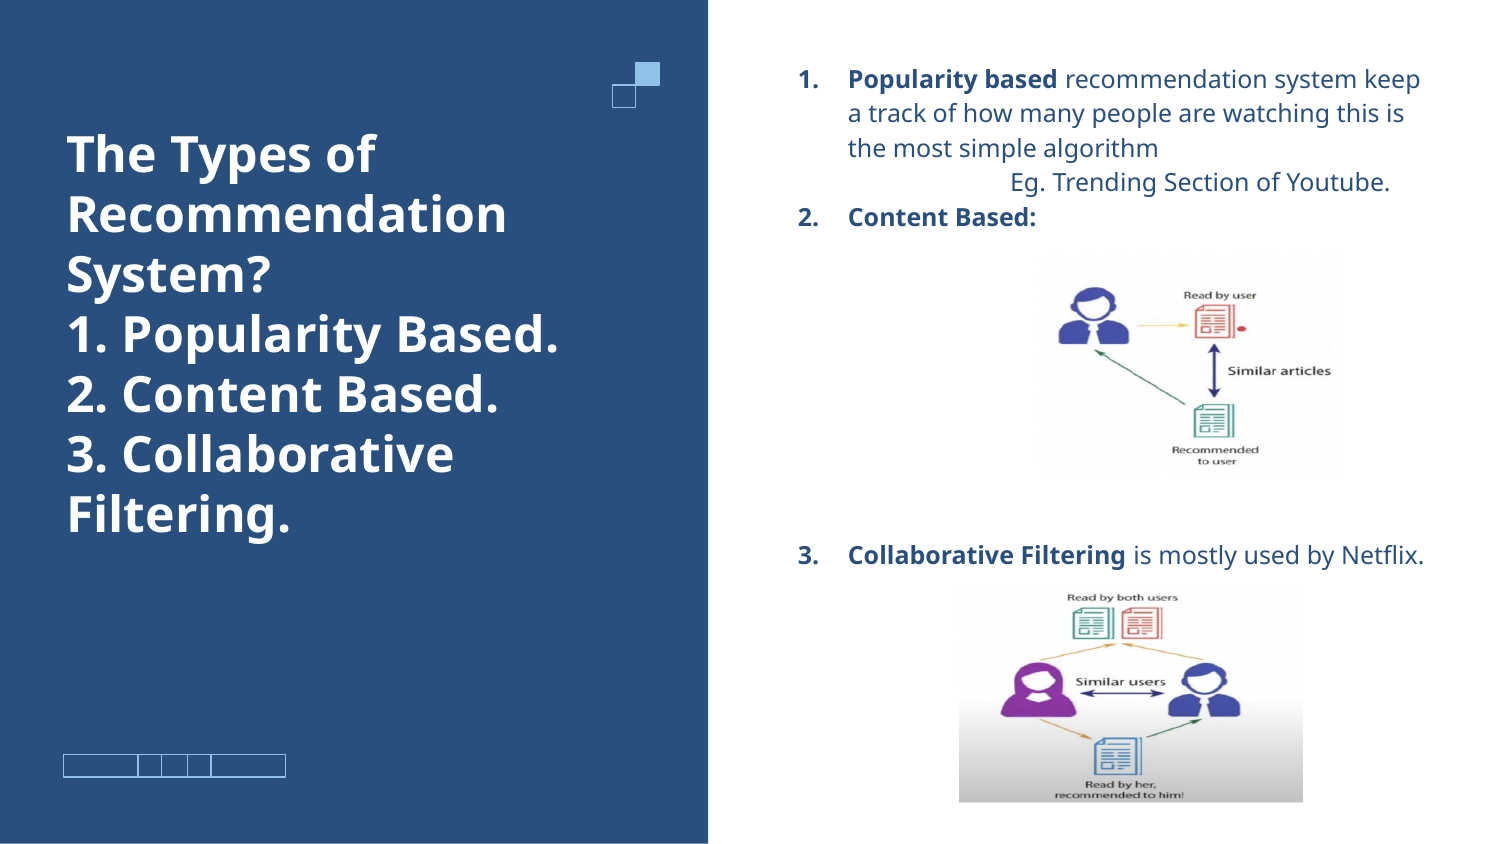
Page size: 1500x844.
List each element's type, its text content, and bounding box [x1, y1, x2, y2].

list Popularity based recommendation system keep a track of how many people are watching this is the most simple algorithm Eg. Trending Section of Youtube. Content Based: Collaborative Filtering is mostly used by Netflix. [757, 43, 1449, 804]
picture [1039, 254, 1344, 473]
picture [958, 586, 1305, 804]
title The Types of Recommendation System? 1. Popularity Based. 2. Content Based. 3. Collaborative Filtering. [51, 107, 660, 655]
